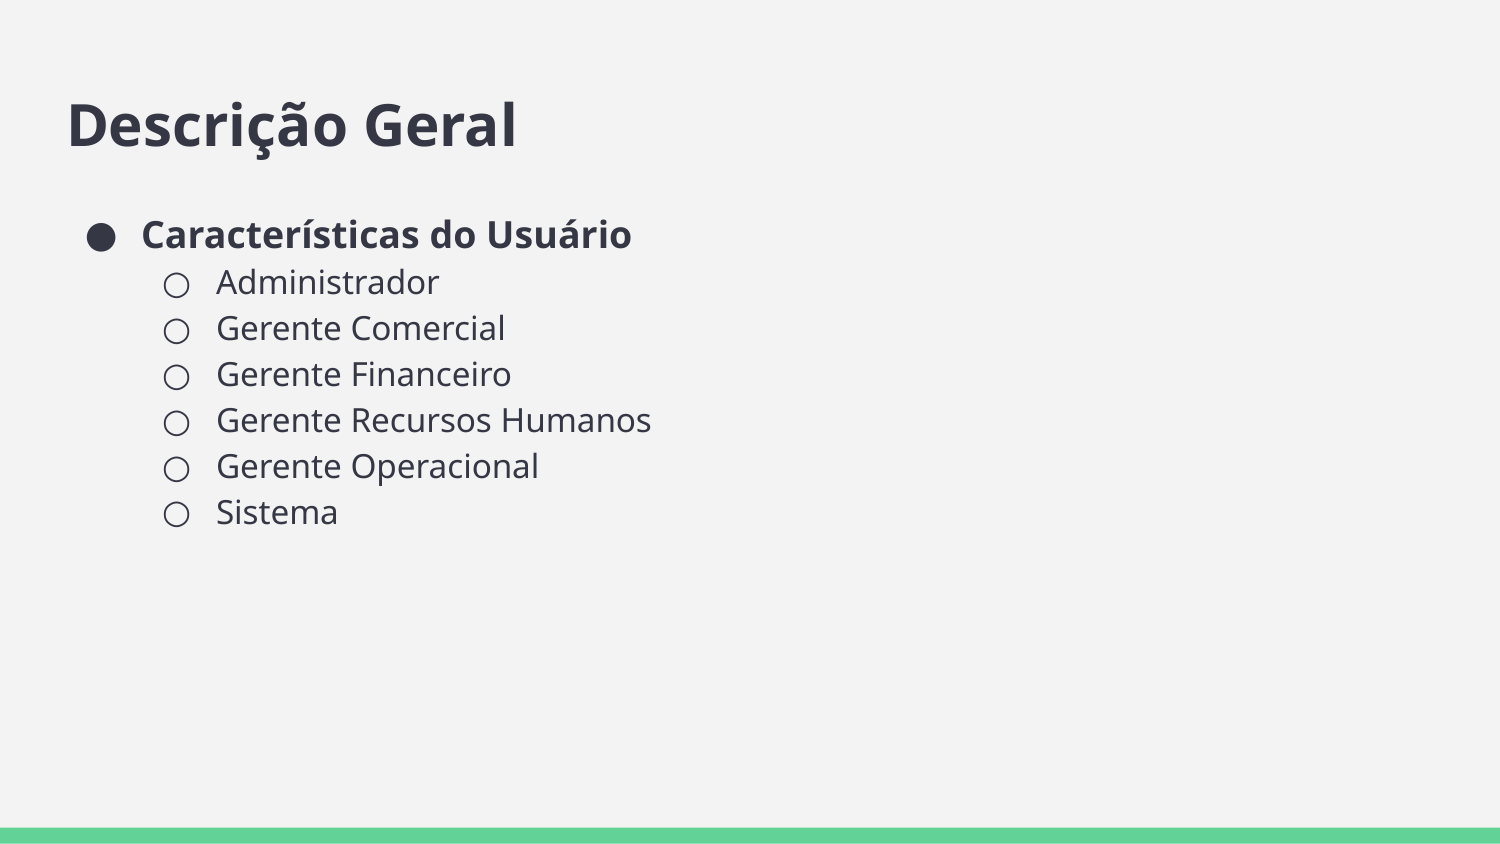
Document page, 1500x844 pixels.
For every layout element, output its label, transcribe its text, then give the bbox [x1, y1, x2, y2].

title Descrição Geral [51, 72, 1449, 167]
list Características do Usuário Administrador Gerente Comercial Gerente Financeiro Gerente Recursos Humanos Gerente Operacional Sistema [51, 189, 1449, 750]
